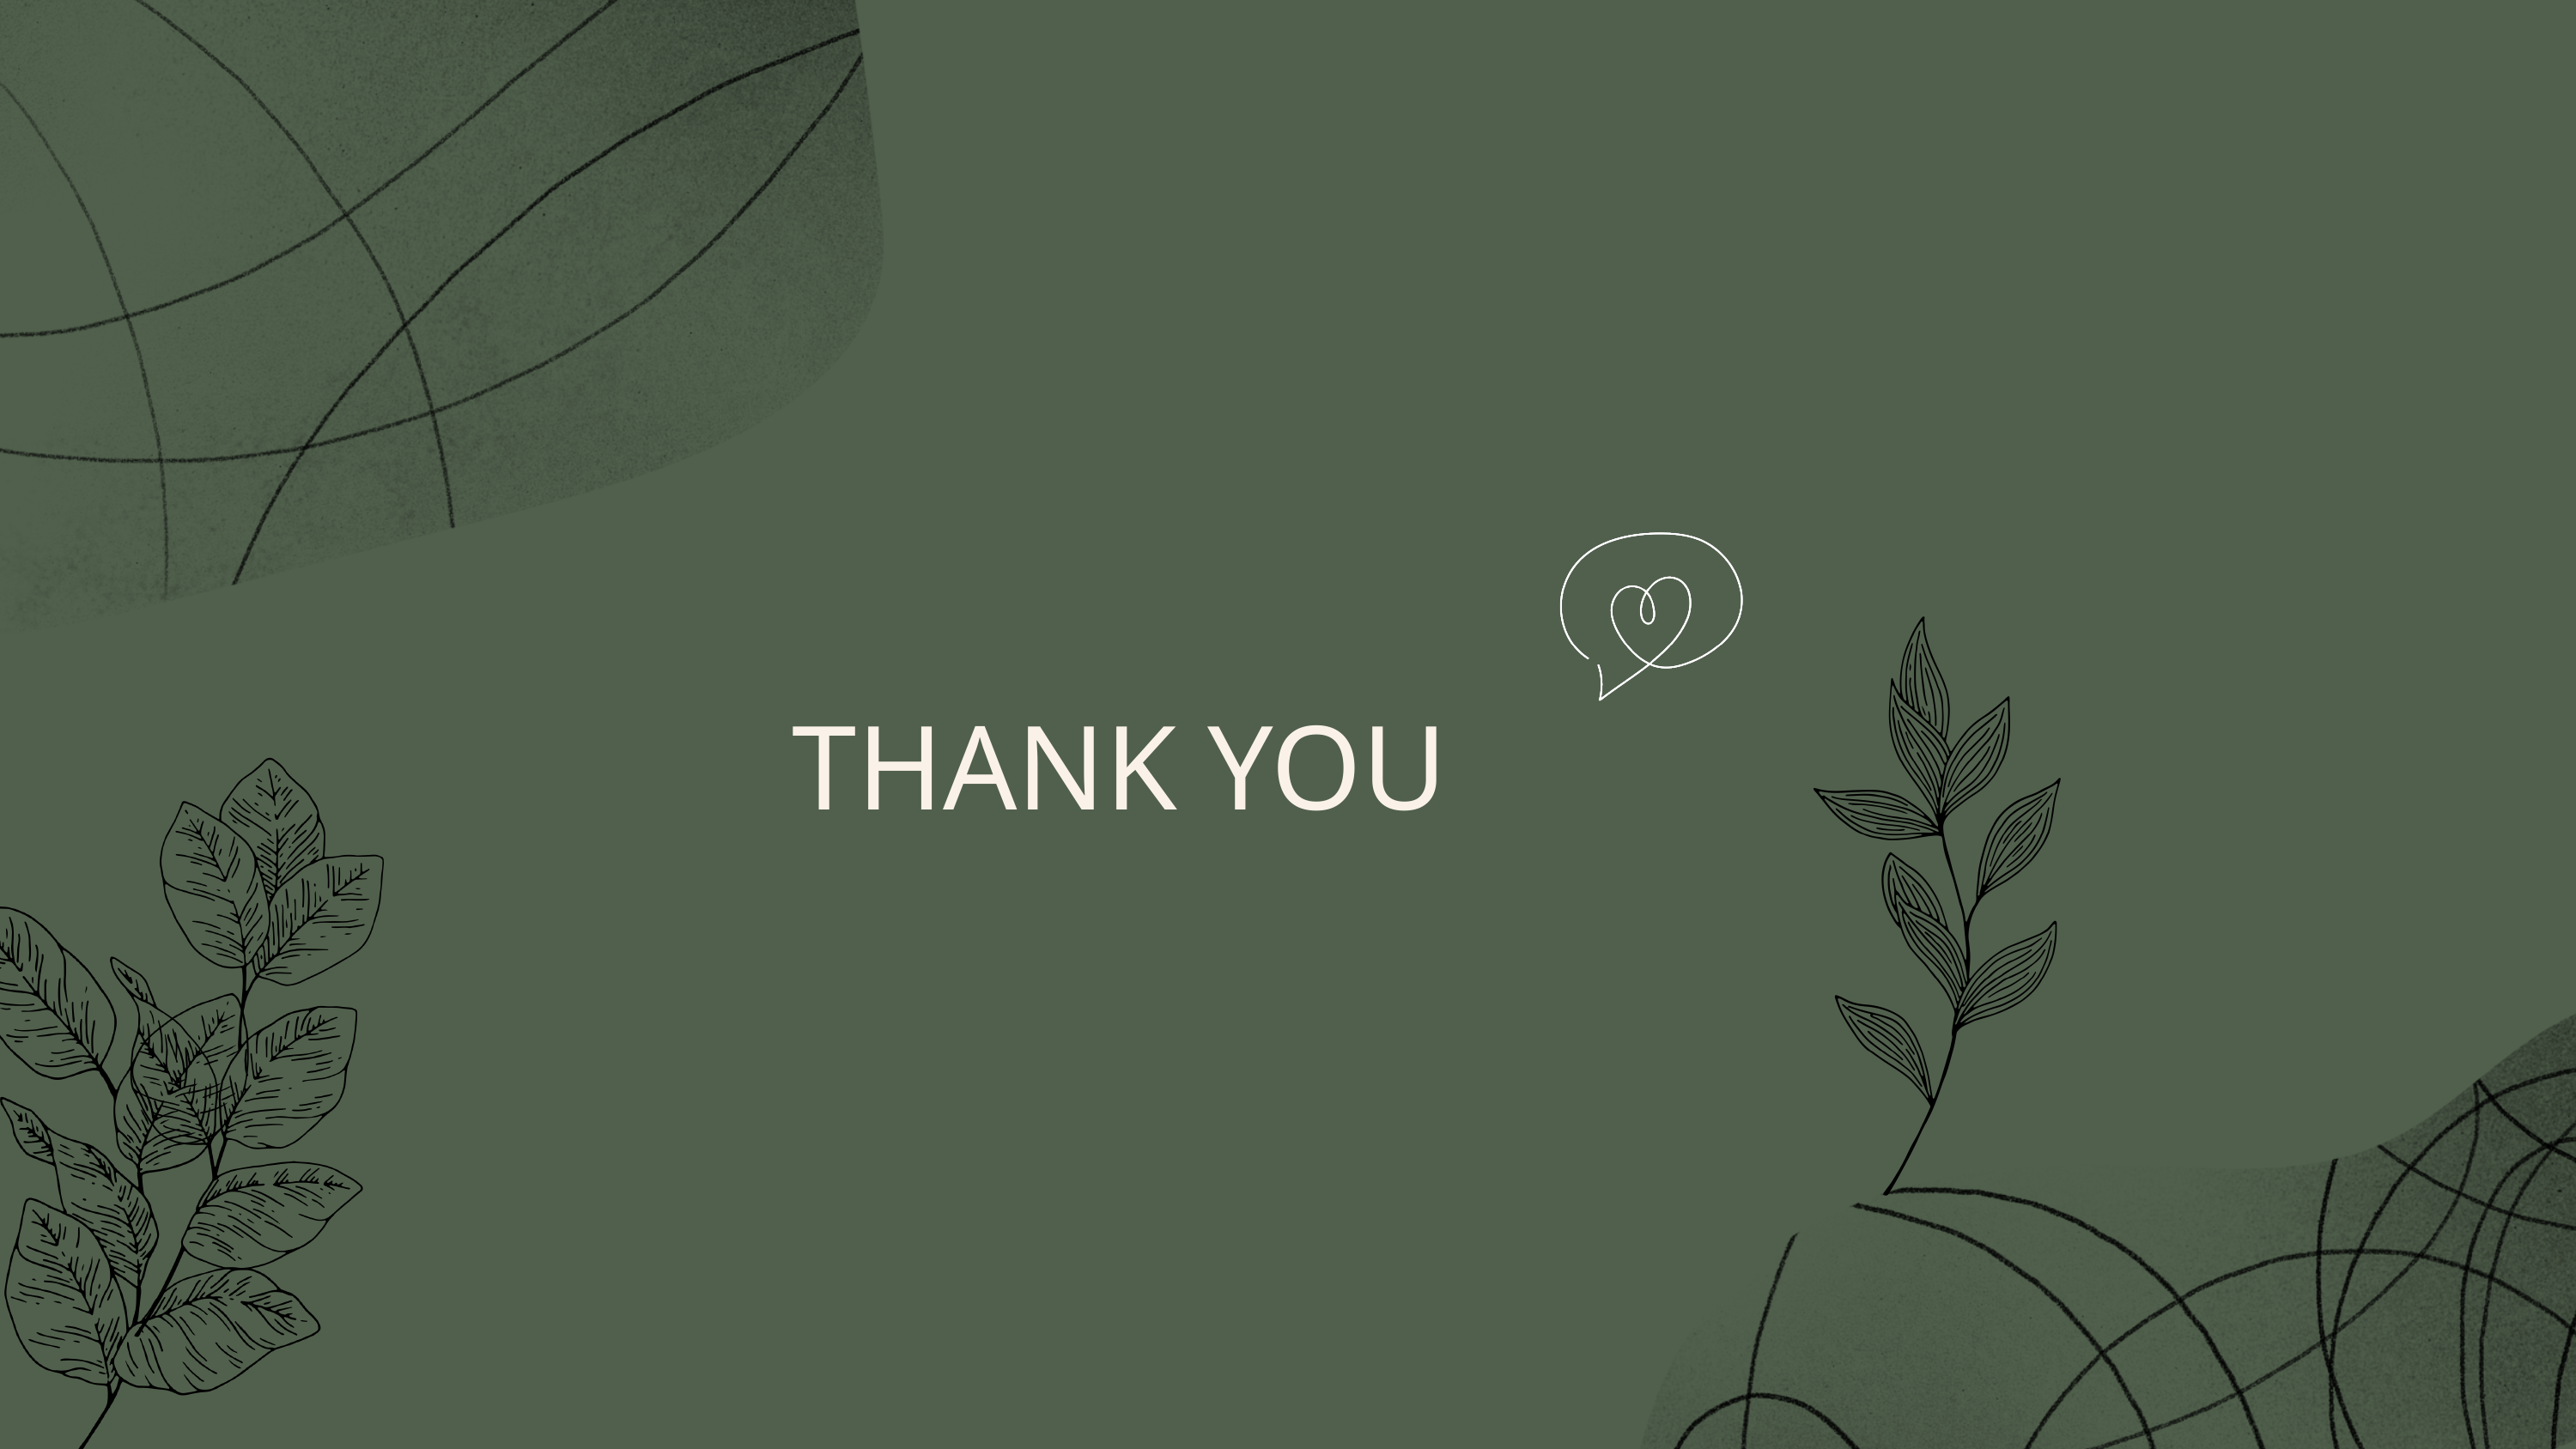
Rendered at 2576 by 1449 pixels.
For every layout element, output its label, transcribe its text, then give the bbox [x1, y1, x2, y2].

picture [0, 0, 884, 638]
picture [1559, 531, 1744, 701]
text_box THANK YOU [357, 670, 1809, 834]
picture [1601, 615, 2576, 1449]
picture [0, 757, 384, 1449]
